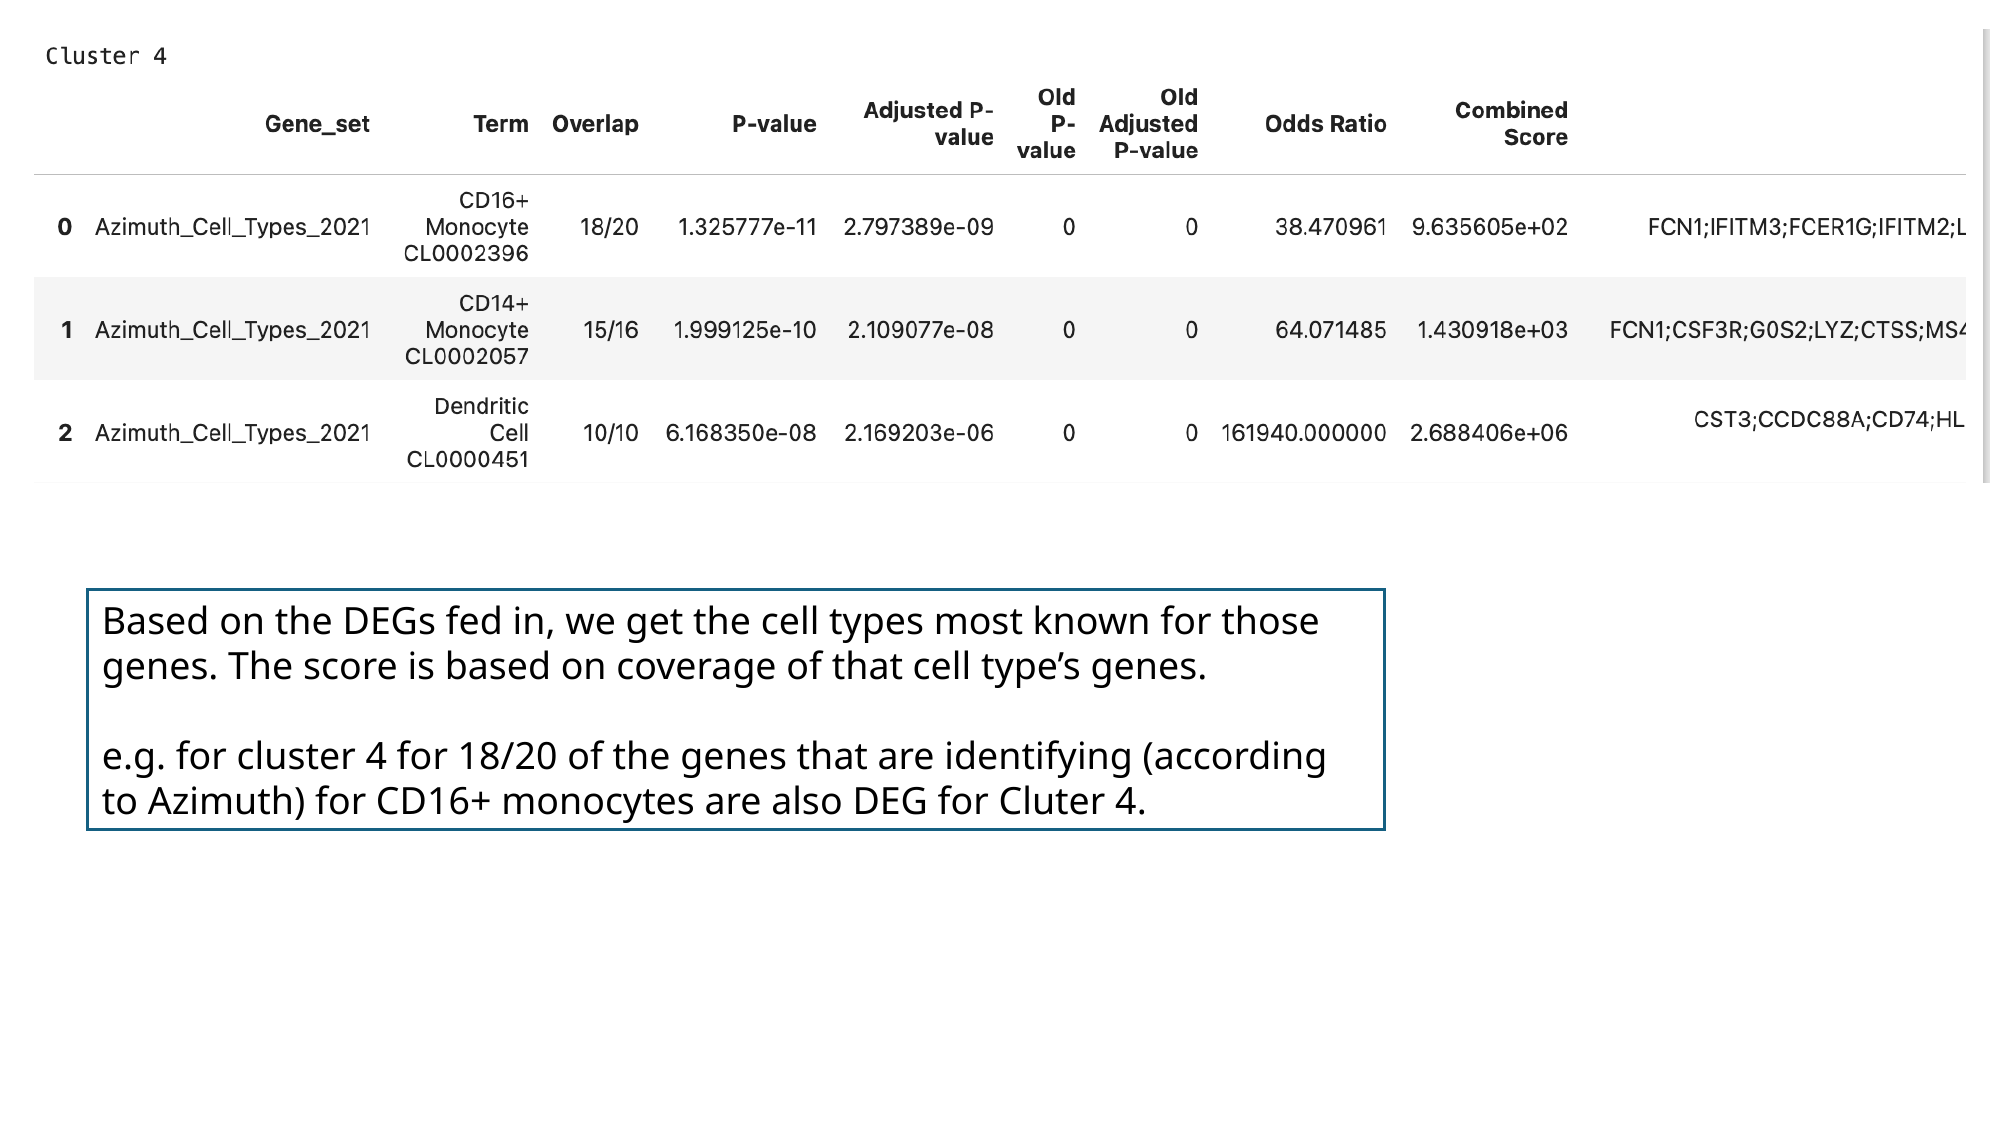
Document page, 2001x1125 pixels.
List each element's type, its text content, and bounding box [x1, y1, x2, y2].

picture [33, 29, 1990, 483]
text_box Based on the DEGs fed in, we get the cell types most known for those genes. The score is based on coverage of that cell type’s genes. e.g. for cluster 4 for 18/20 of the genes that are identifying (according to Azimuth) for CD16+ monocytes are also DEG for Cluter 4. [86, 588, 1386, 831]
